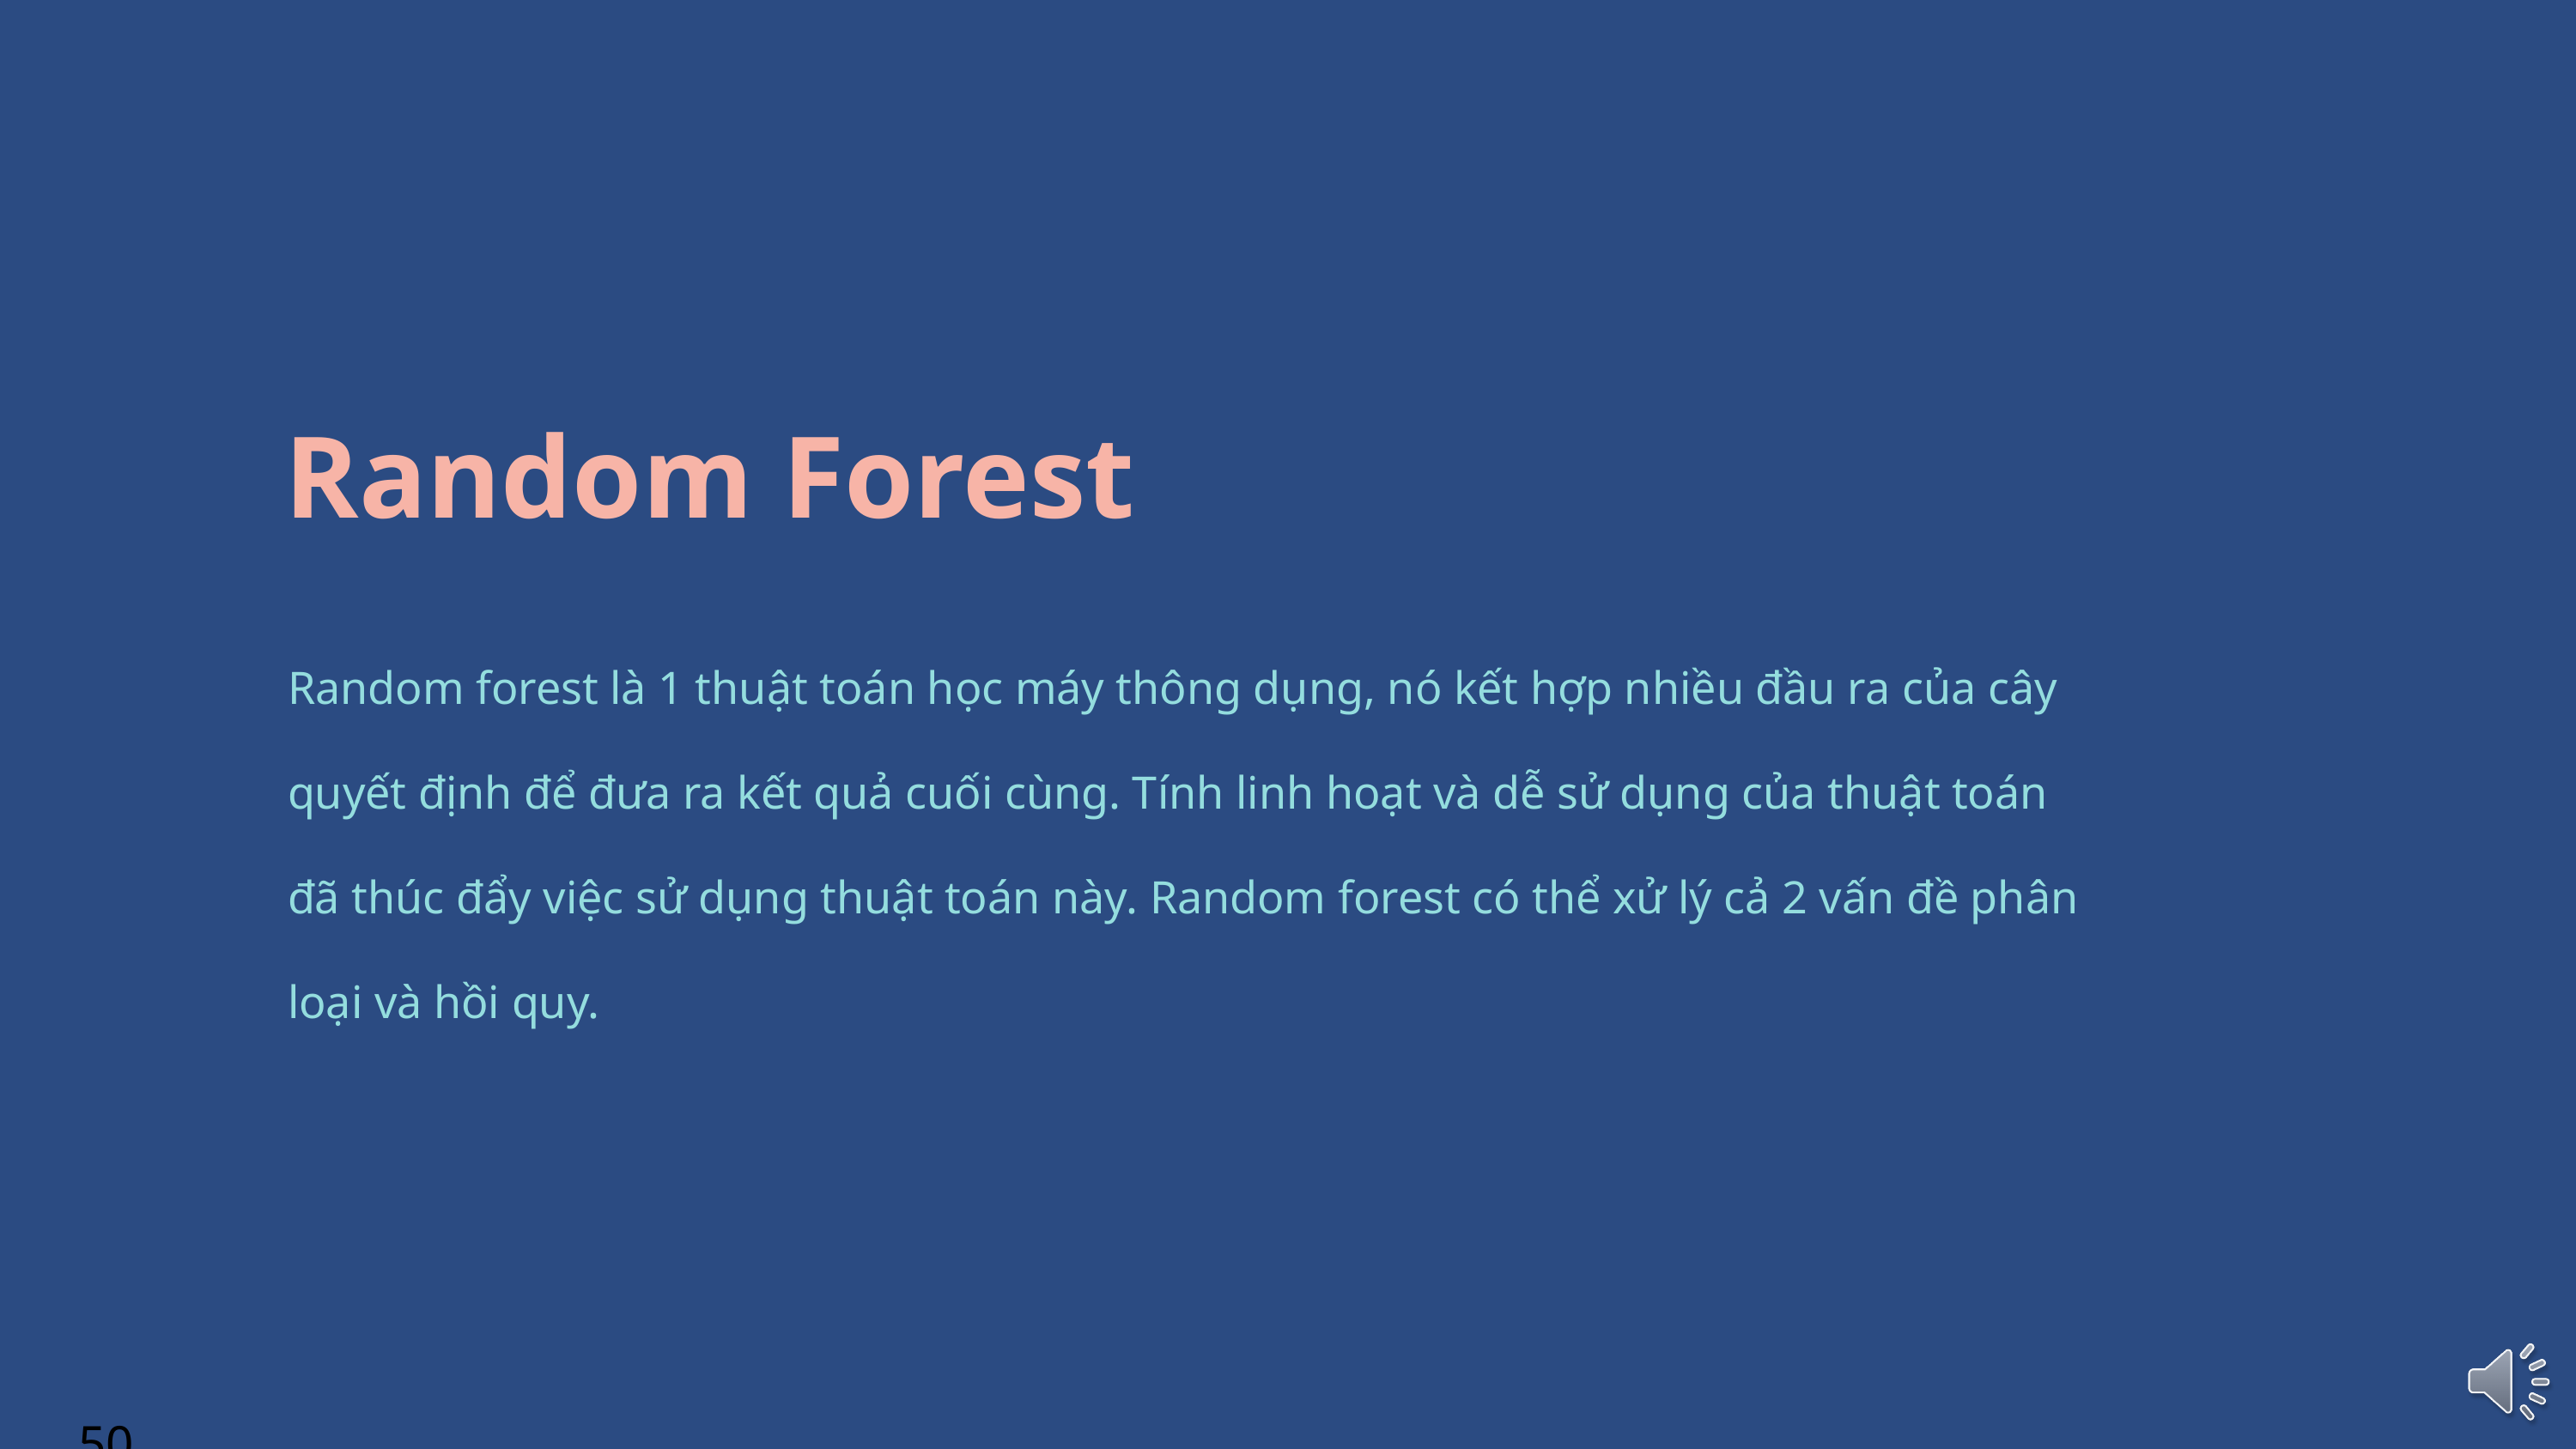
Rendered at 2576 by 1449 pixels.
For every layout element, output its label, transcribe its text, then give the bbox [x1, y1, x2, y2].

text_box 250. [0, 1389, 198, 1449]
picture [2468, 1341, 2555, 1428]
text_box Random Forest [284, 361, 1624, 720]
text_box Random forest là 1 thuật toán học máy thông dụng, nó kết hợp nhiều đầu ra của cây quyết định để đưa ra kết quả cuối cùng. Tính linh hoạt và dễ sử dụng của thuật toán đã thúc đẩy việc sử dụng thuật toán này. Random forest có thể xử lý cả 2 vấn đề phân loại và hồi quy. [287, 609, 2099, 1028]
